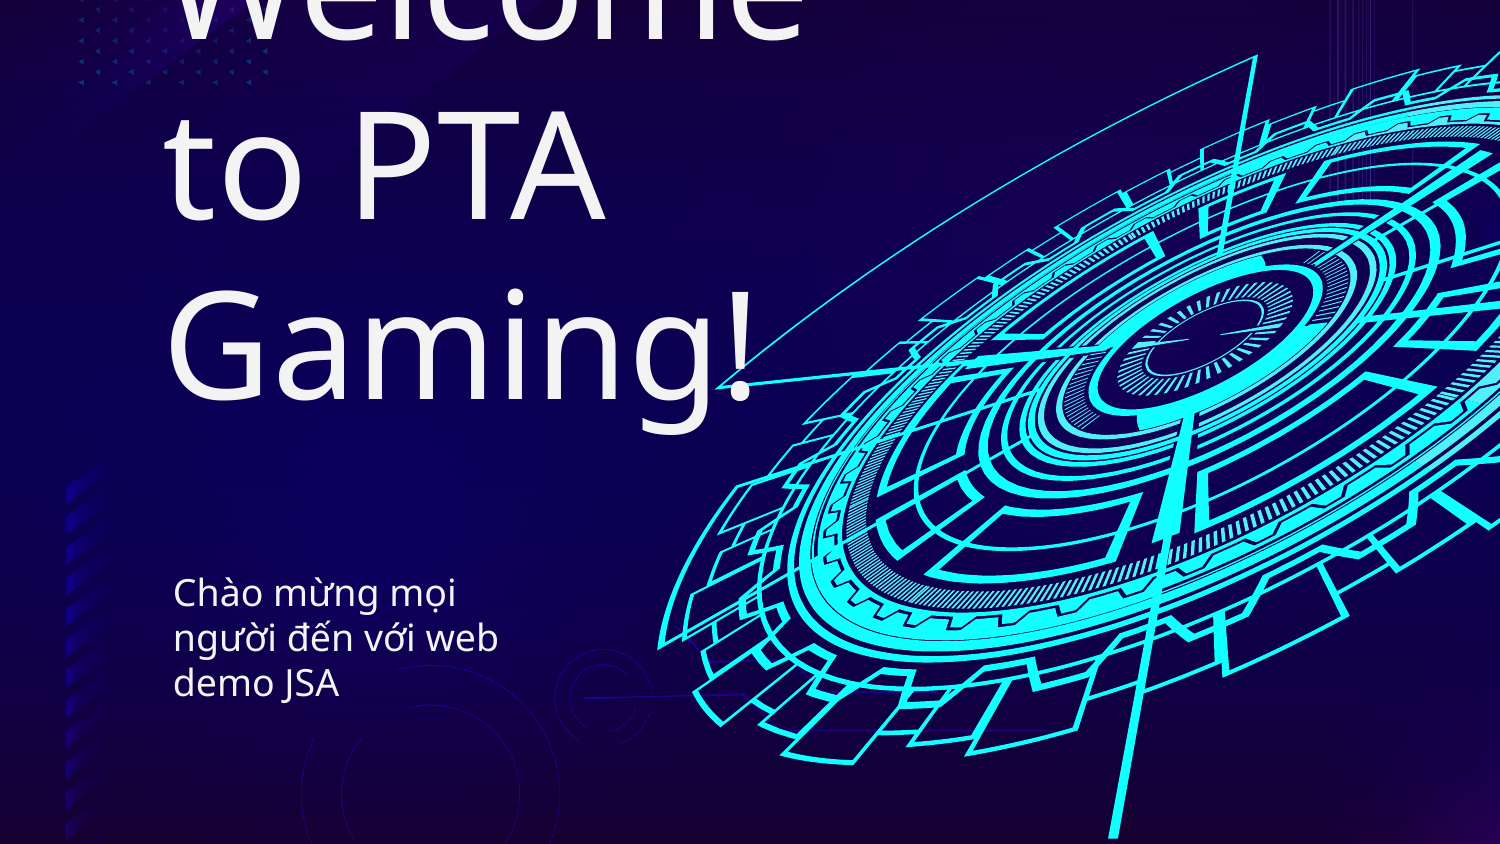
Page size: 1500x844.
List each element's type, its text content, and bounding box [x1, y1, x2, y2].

picture [0, 0, 1500, 844]
title Welcome to PTA Gaming! [147, 152, 651, 446]
subtitle Chào mừng mọi người đến với web demo JSA [157, 601, 552, 719]
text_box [656, 51, 1500, 839]
